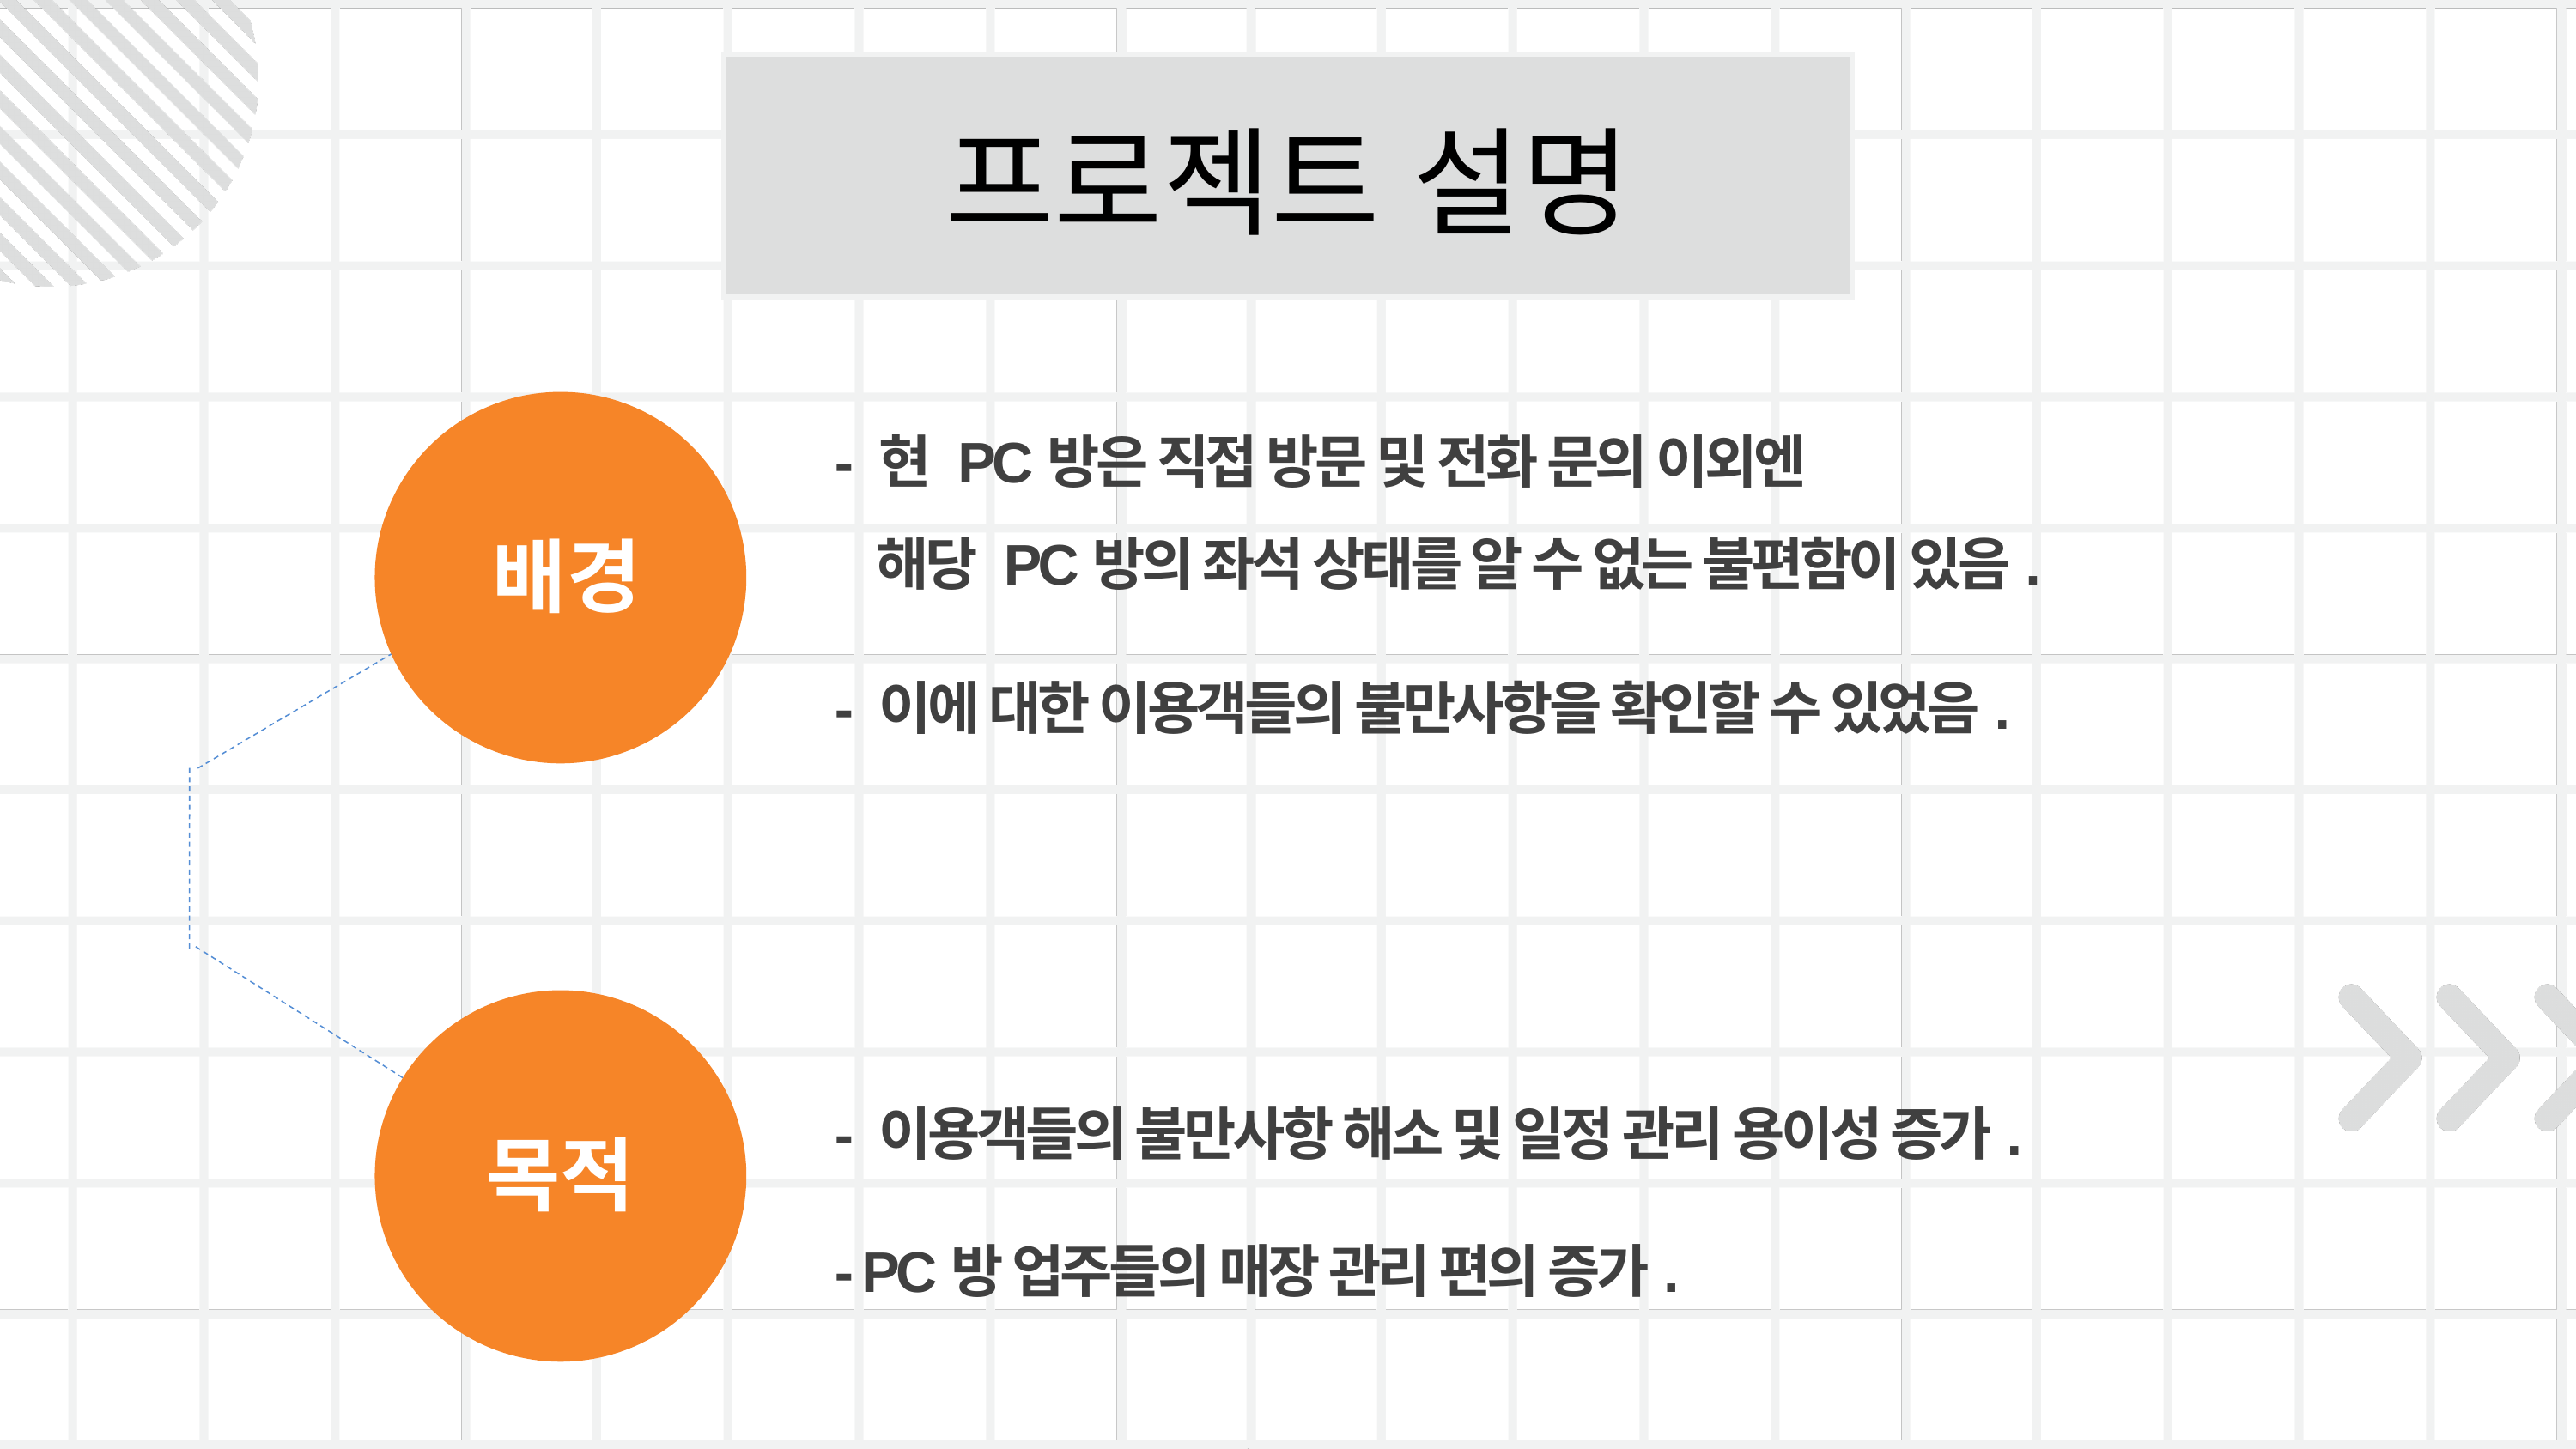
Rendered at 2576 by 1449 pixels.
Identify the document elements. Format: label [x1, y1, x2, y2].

text_box [723, 53, 1853, 298]
text_box [195, 946, 423, 1091]
text_box [0, 0, 2576, 1449]
text_box [195, 629, 434, 770]
